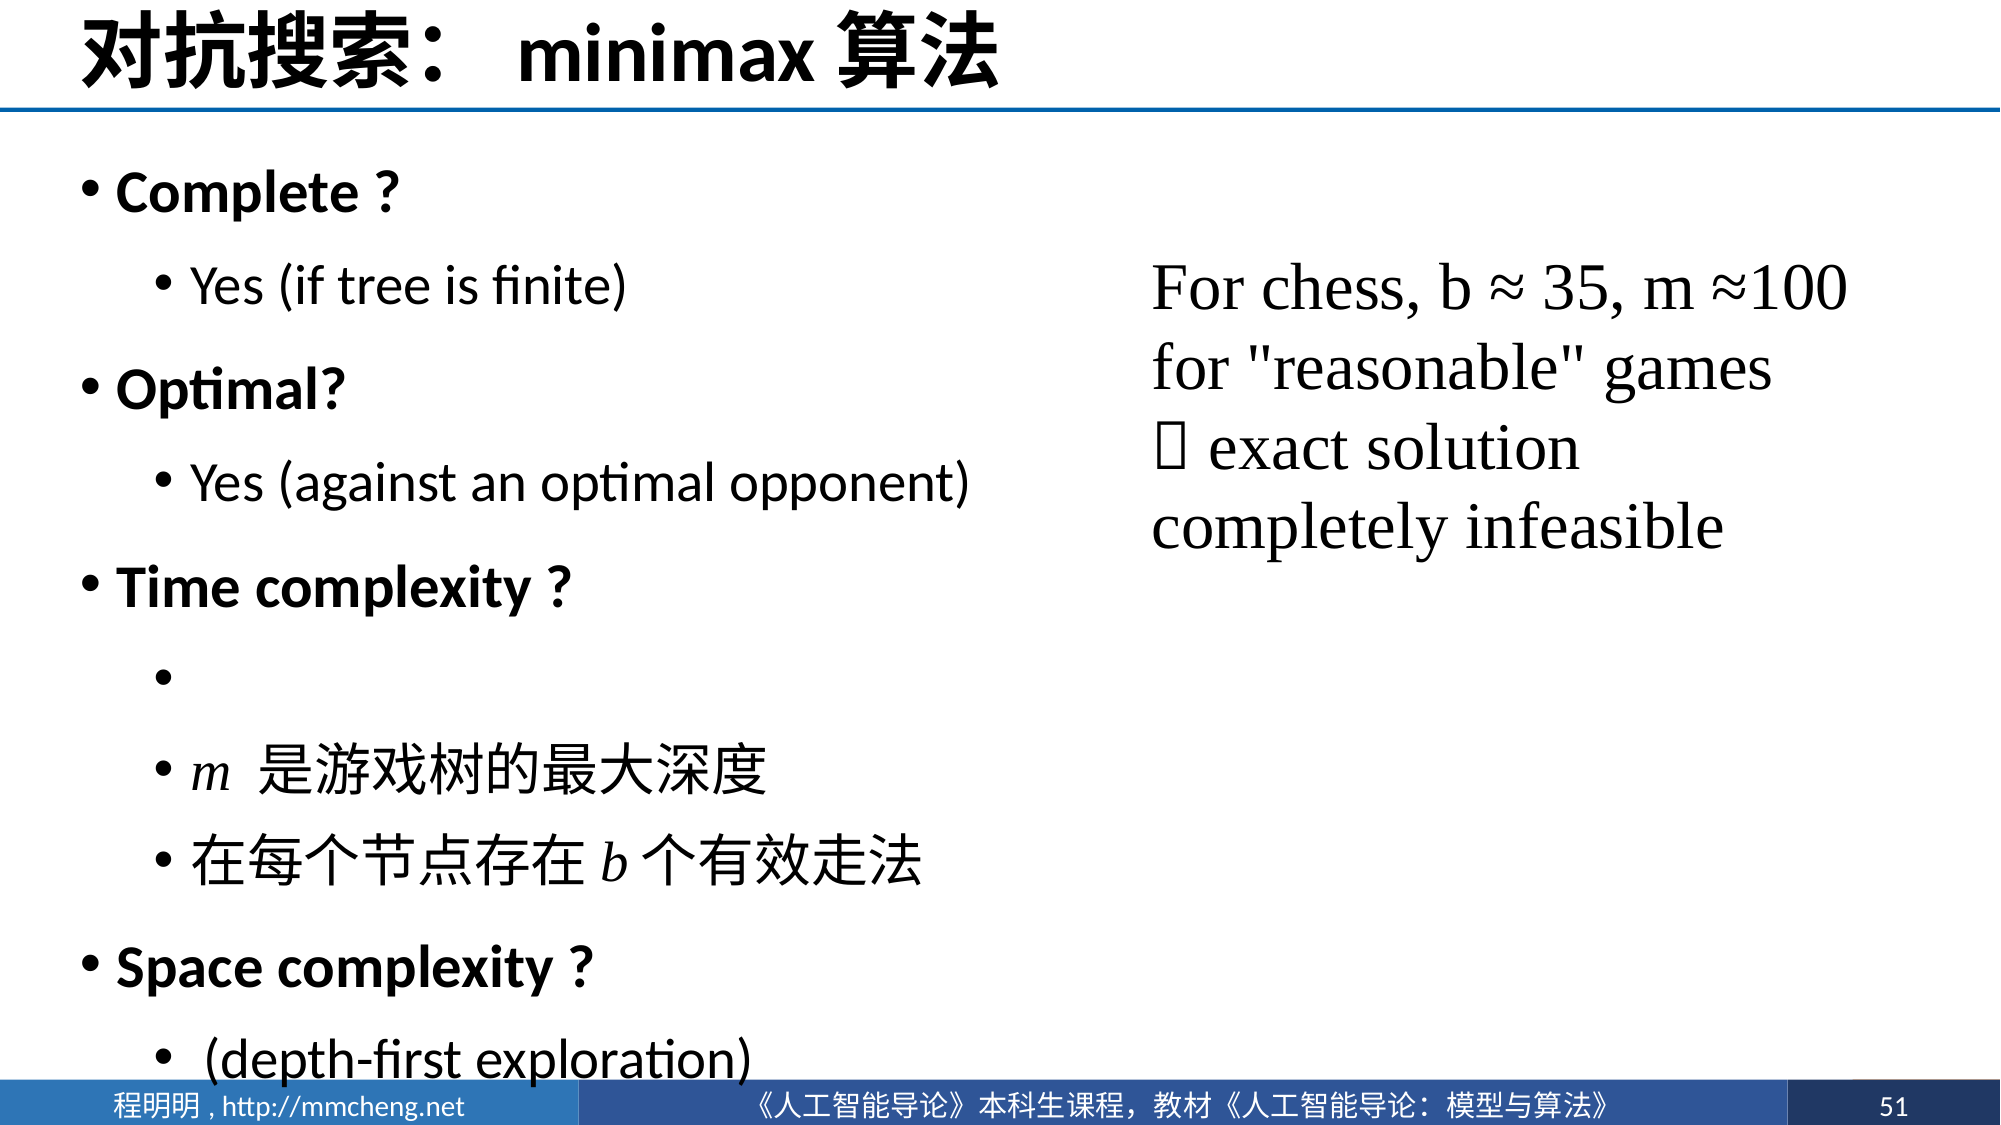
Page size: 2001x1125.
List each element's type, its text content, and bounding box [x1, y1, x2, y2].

text_box For chess, b ≈ 35, m ≈100 for "reasonable" games  exact solution completely infeasible [1137, 235, 1889, 570]
title 对抗搜索：minimax算法 [64, 0, 2000, 110]
